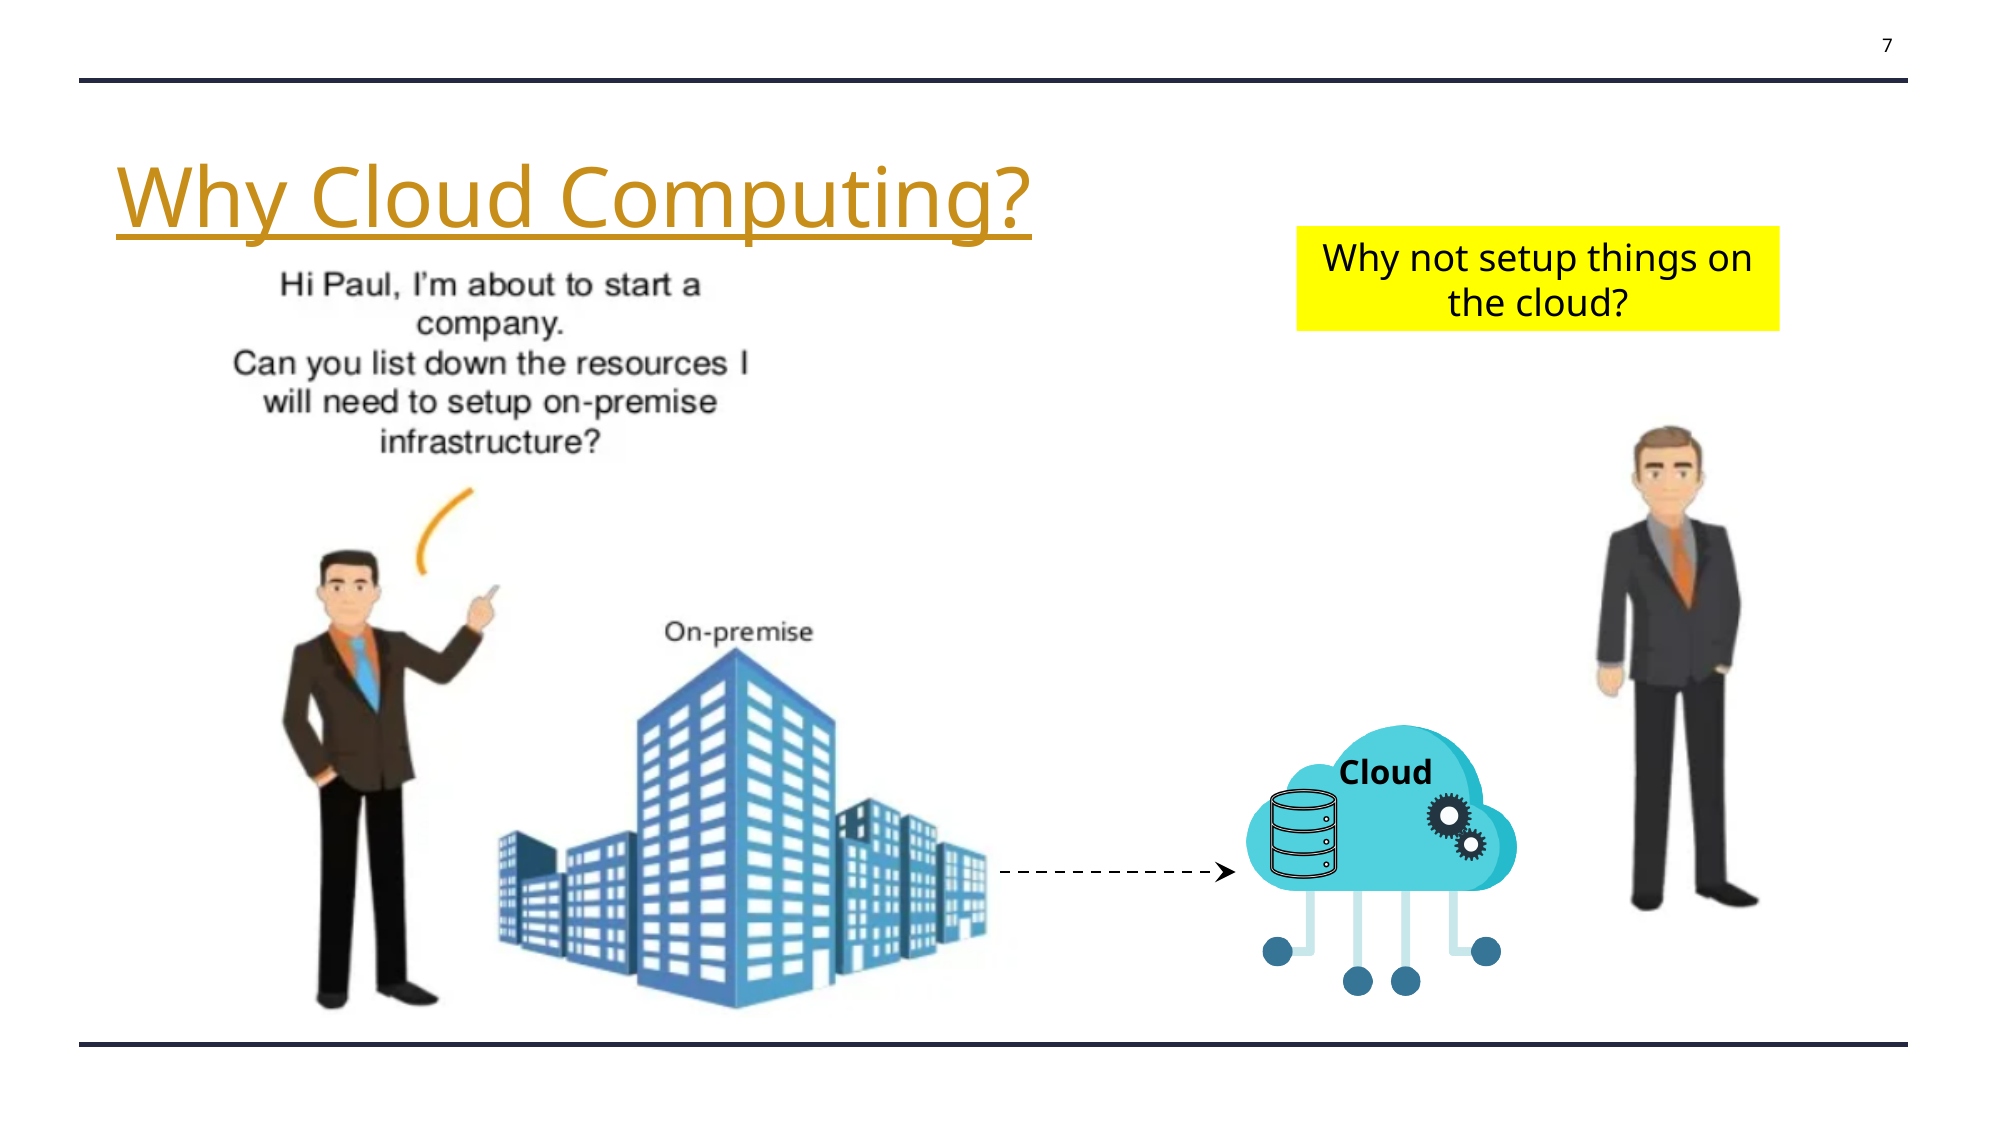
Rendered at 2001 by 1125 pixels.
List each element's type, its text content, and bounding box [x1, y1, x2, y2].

text_box Why not setup things on the cloud? [1296, 226, 1780, 331]
text_box Why Cloud Computing? [101, 137, 1877, 252]
slide_number 7 [1802, 16, 1908, 77]
picture [222, 264, 1762, 1018]
